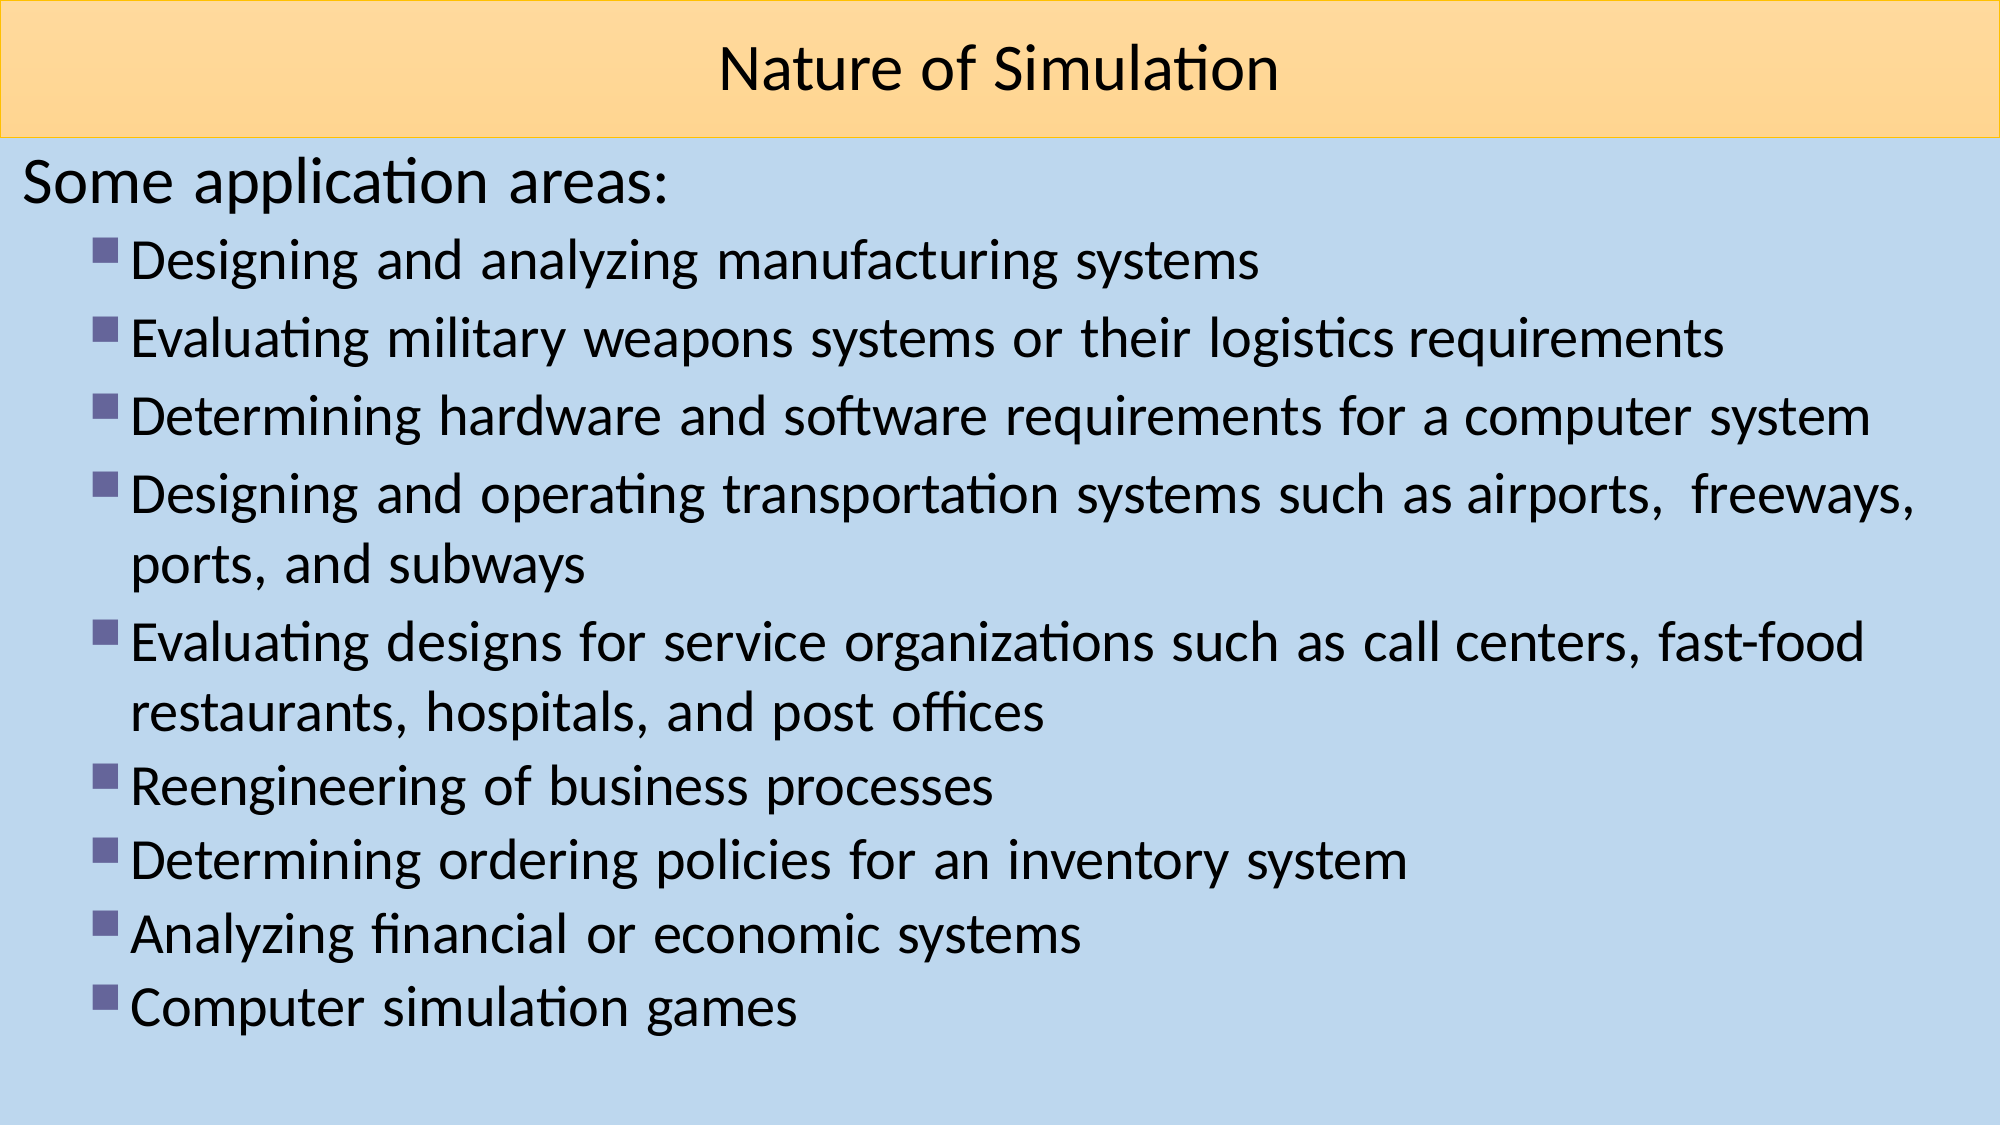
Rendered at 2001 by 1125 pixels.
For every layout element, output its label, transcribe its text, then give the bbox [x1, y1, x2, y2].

title Nature of Simulation [0, 0, 2000, 138]
text_box Some application areas: Designing and analyzing manufacturing systems Evaluating military weapons systems or their logistics requirements Determining hardware and software requirements for a computer system Designing and operating transportation systems such as airports, freeways, ports, and subways Evaluating designs for service organizations such as call centers, fast-food restaurants, hospitals, and post offices Reengineering of business processes Determining ordering policies for an inventory system Analyzing financial or economic systems Computer simulation games [21, 137, 1976, 1039]
